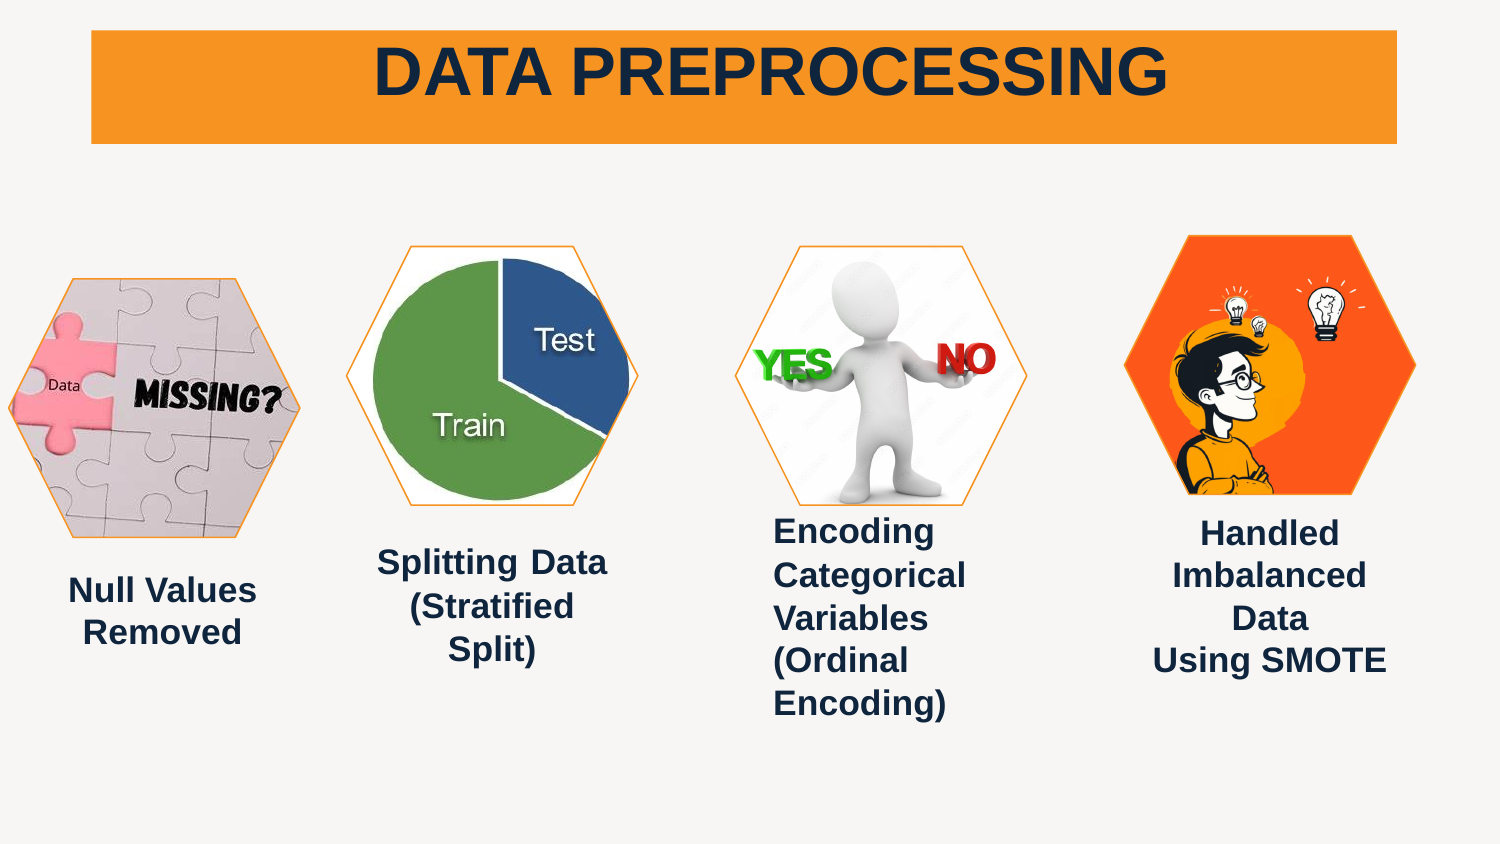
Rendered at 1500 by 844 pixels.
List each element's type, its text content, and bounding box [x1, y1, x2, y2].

title DATA PREPROCESSING [91, 30, 1397, 144]
list Handled Imbalanced Data Using SMOTE [1141, 629, 1400, 729]
picture [735, 246, 1027, 506]
picture [1124, 235, 1416, 495]
list Null Values Removed [8, 558, 317, 658]
picture [346, 246, 639, 506]
list Splitting Data (Stratified Split) [354, 629, 631, 675]
list Encoding Categorical Variables (Ordinal Encoding) [761, 683, 1039, 729]
picture [8, 278, 301, 538]
